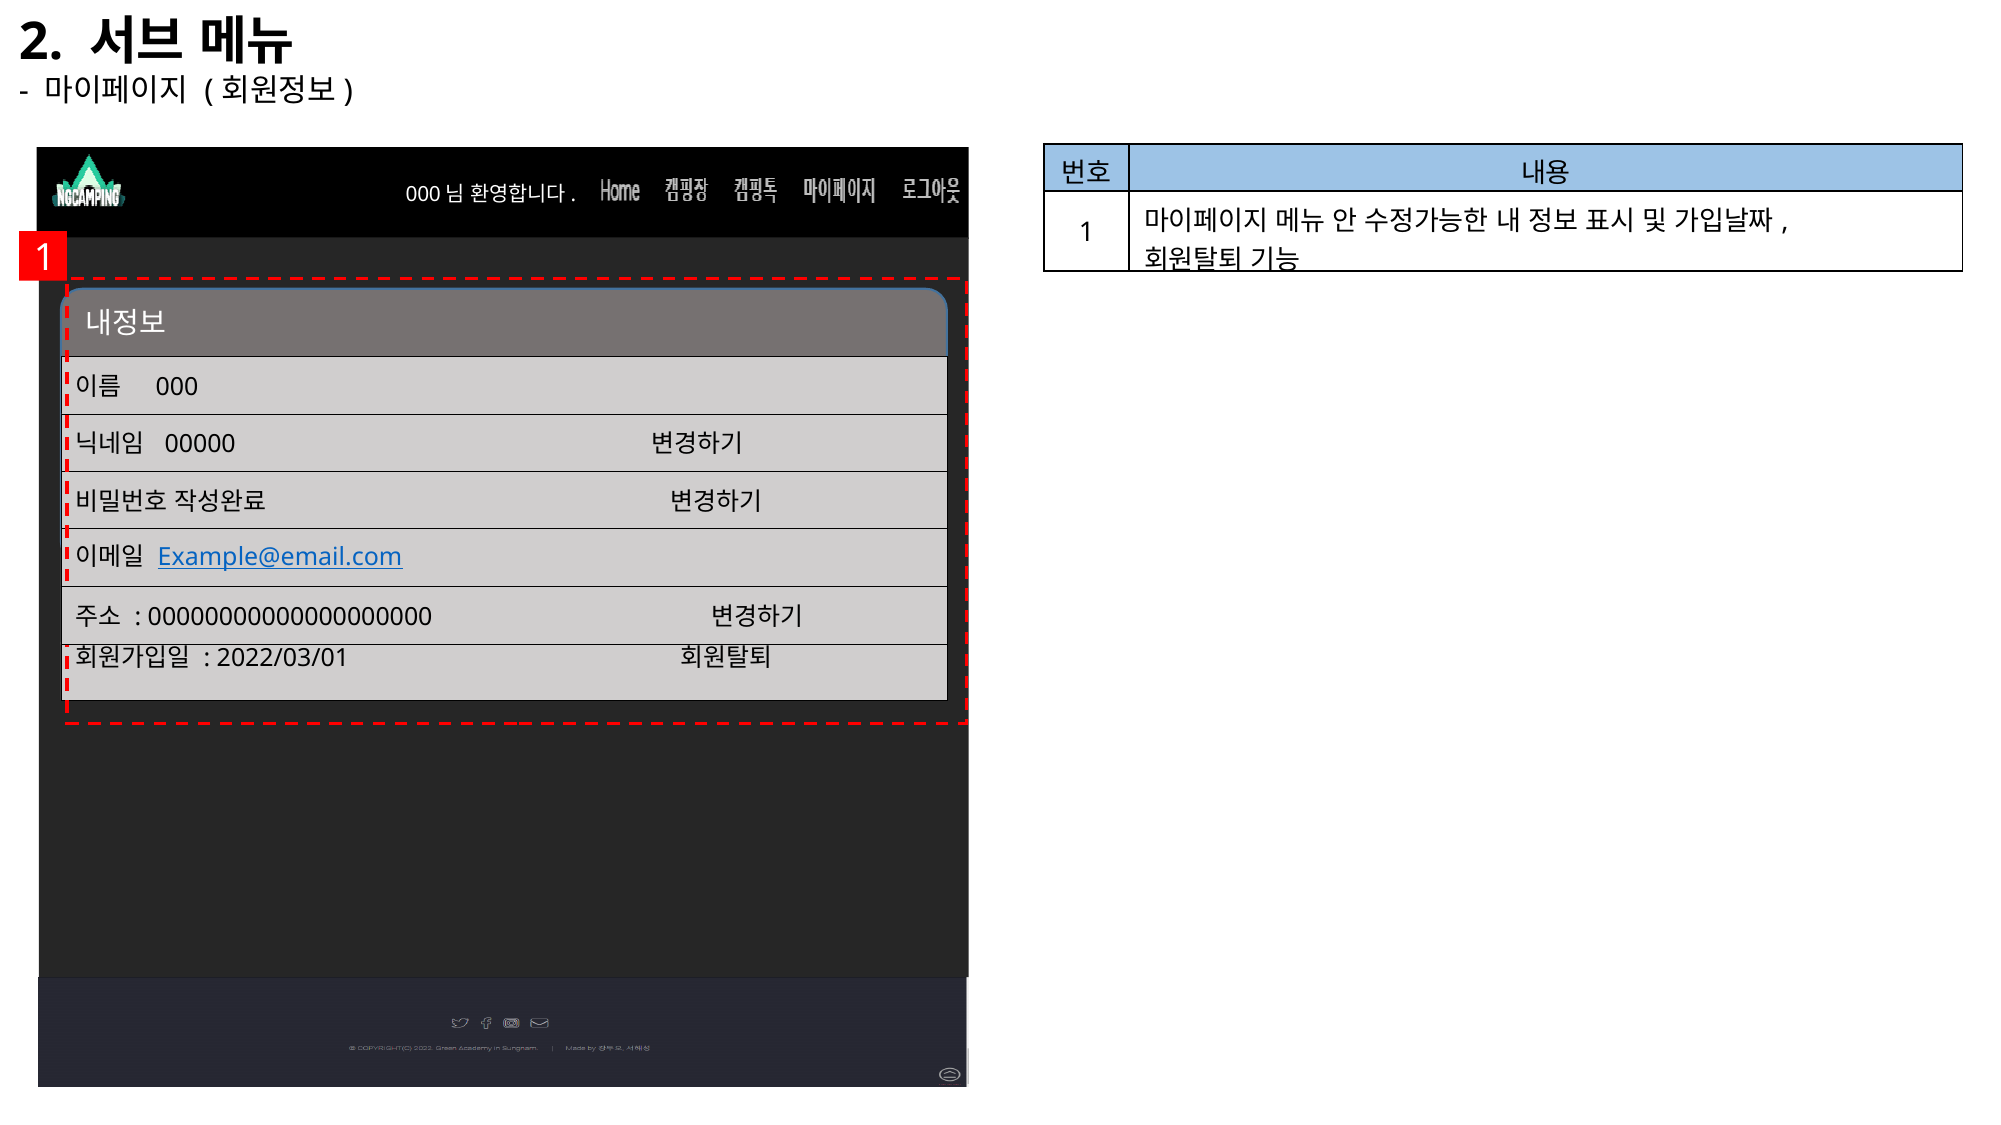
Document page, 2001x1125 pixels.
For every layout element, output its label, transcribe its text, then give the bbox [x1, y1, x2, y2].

table_cell 마이페이지 메뉴 안 수정가능한 내 정보 표시 및 가입날짜, 회원탈퇴 기능 [1130, 192, 1962, 270]
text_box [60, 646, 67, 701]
table_header 번호 [1045, 145, 1128, 190]
text_box [66, 278, 968, 724]
text_box [59, 293, 67, 543]
picture [38, 977, 969, 1087]
table_cell 1 [1045, 192, 1128, 270]
text_box 닉네임 00000 변경하기 [60, 413, 67, 471]
text_box 2. 서브 메뉴 - 마이페이지 (회원정보) [3, 0, 369, 115]
text_box 비밀번호 작성완료 변경하기 [60, 471, 67, 528]
text_box [38, 236, 970, 978]
text_box 1 [18, 230, 68, 282]
text_box 이름 000 [60, 355, 67, 413]
table_header 내용 [1130, 145, 1962, 190]
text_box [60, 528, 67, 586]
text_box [36, 145, 969, 239]
text_box 주소 : 00000000000000000000 변경하기 [60, 586, 948, 646]
